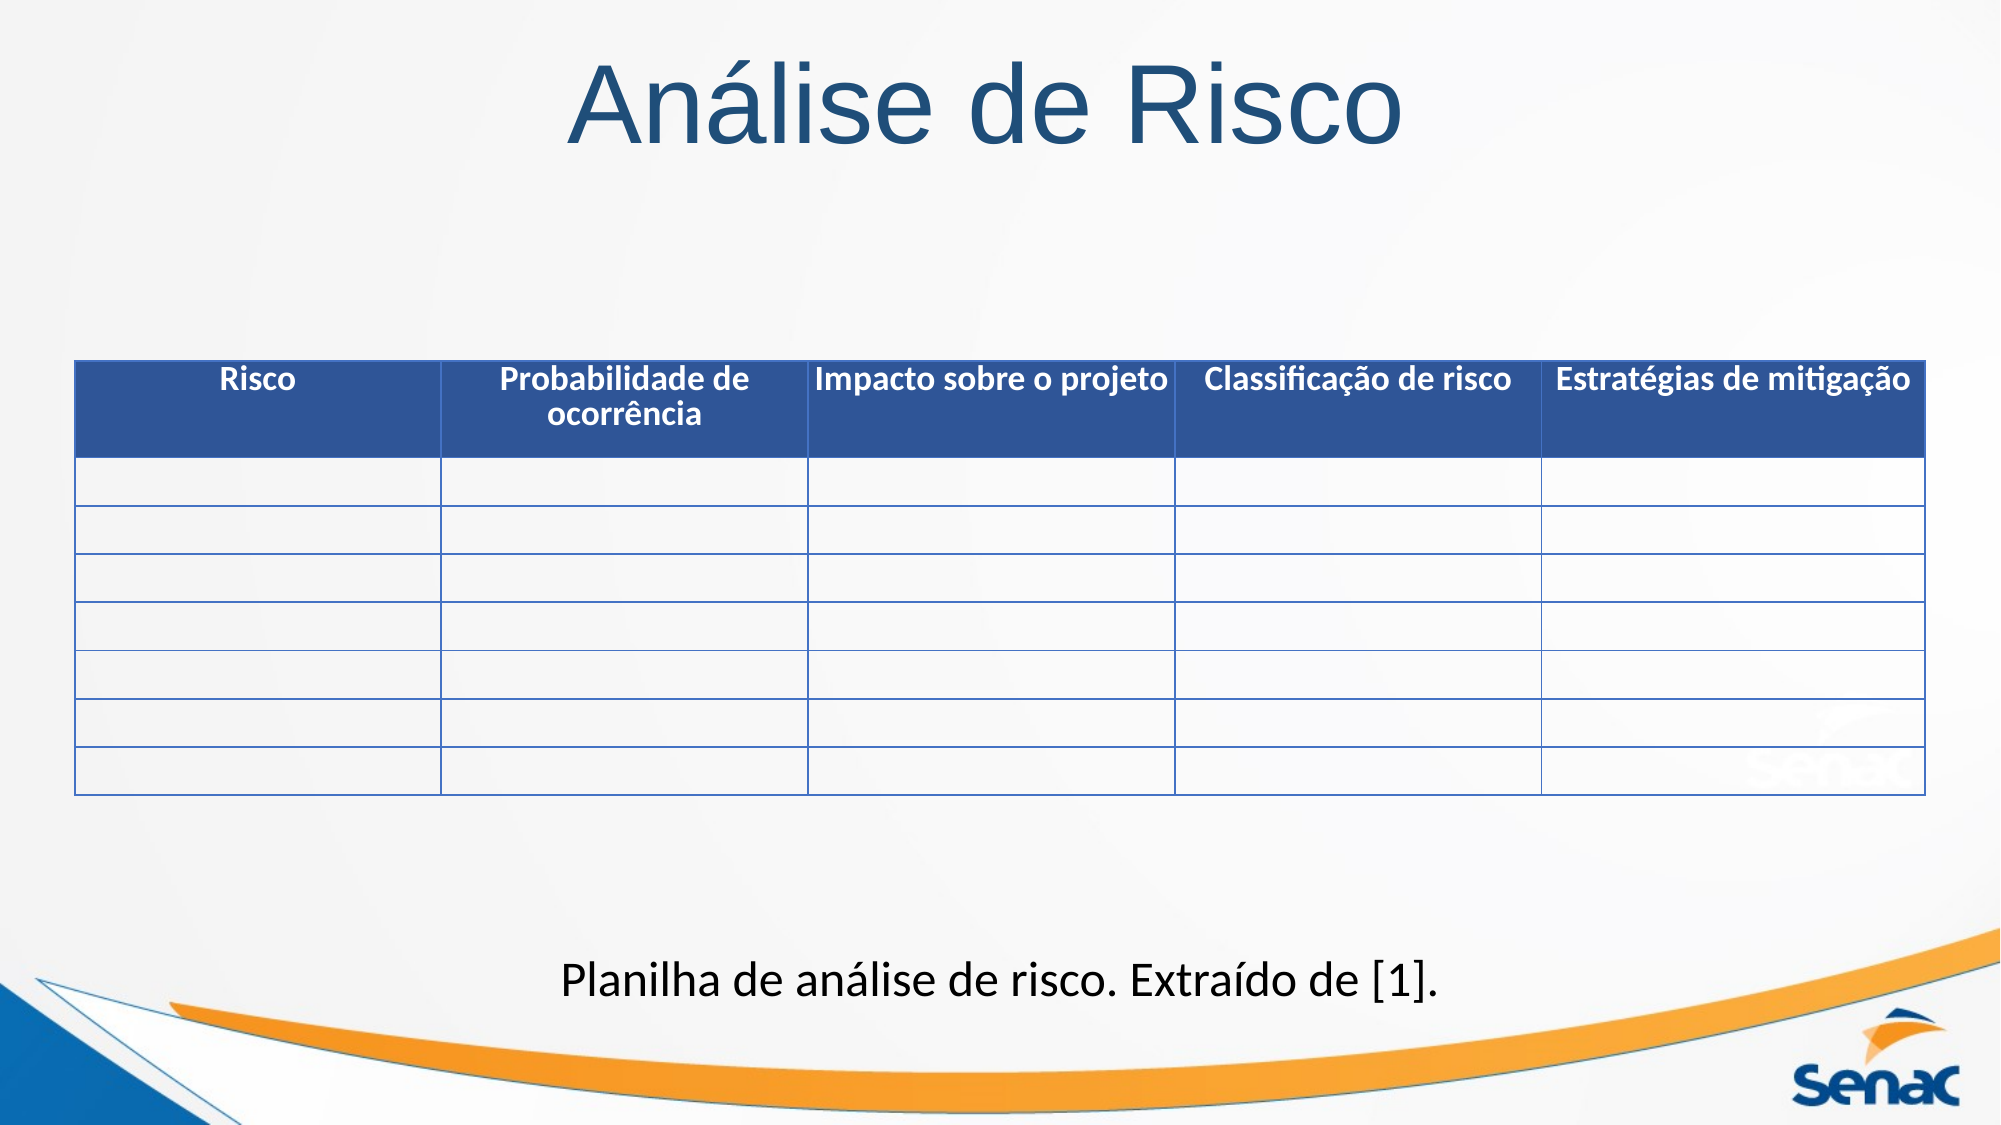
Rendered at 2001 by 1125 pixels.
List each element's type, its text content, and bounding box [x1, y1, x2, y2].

table_cell [442, 651, 807, 698]
table_cell [76, 651, 440, 698]
table_cell [76, 507, 440, 553]
table_cell [809, 603, 1174, 650]
table_cell [1542, 507, 1924, 553]
table_cell [76, 458, 440, 505]
table_cell [1176, 507, 1541, 553]
table_cell [76, 555, 440, 601]
table_cell [809, 507, 1174, 553]
table_cell [809, 555, 1174, 601]
title Análise de Risco [0, 36, 1973, 178]
table_cell [442, 748, 807, 794]
table_cell [76, 748, 440, 794]
table_cell [1176, 555, 1541, 601]
table_cell [809, 458, 1174, 505]
table_cell [1176, 700, 1541, 746]
table_cell [442, 603, 807, 650]
table_cell [1176, 458, 1541, 505]
table_header Probabilidade de ocorrência [442, 362, 807, 457]
table_cell [1176, 651, 1541, 698]
table_cell [809, 748, 1174, 794]
table_header Estratégias de mitigação [1542, 362, 1924, 457]
table_cell [809, 700, 1174, 746]
table_cell [442, 700, 807, 746]
table_header Risco [76, 362, 440, 457]
table_cell [1542, 555, 1924, 601]
table_cell [442, 507, 807, 553]
table_cell [76, 603, 440, 650]
picture [0, 0, 2001, 1125]
table_cell [1176, 603, 1541, 650]
table_cell [442, 458, 807, 505]
table_cell [1542, 458, 1924, 505]
table_cell [809, 651, 1174, 698]
table_cell [442, 555, 807, 601]
table_cell [1542, 603, 1924, 650]
table_header Impacto sobre o projeto [809, 362, 1174, 457]
table_cell [76, 700, 440, 746]
table_header Classificação de risco [1176, 362, 1541, 457]
table_cell [1542, 748, 1924, 794]
text_box Planilha de análise de risco. Extraído de [1]. [359, 938, 1641, 1014]
table_cell [1542, 651, 1924, 698]
table_cell [1176, 748, 1541, 794]
table_cell [1542, 700, 1924, 746]
